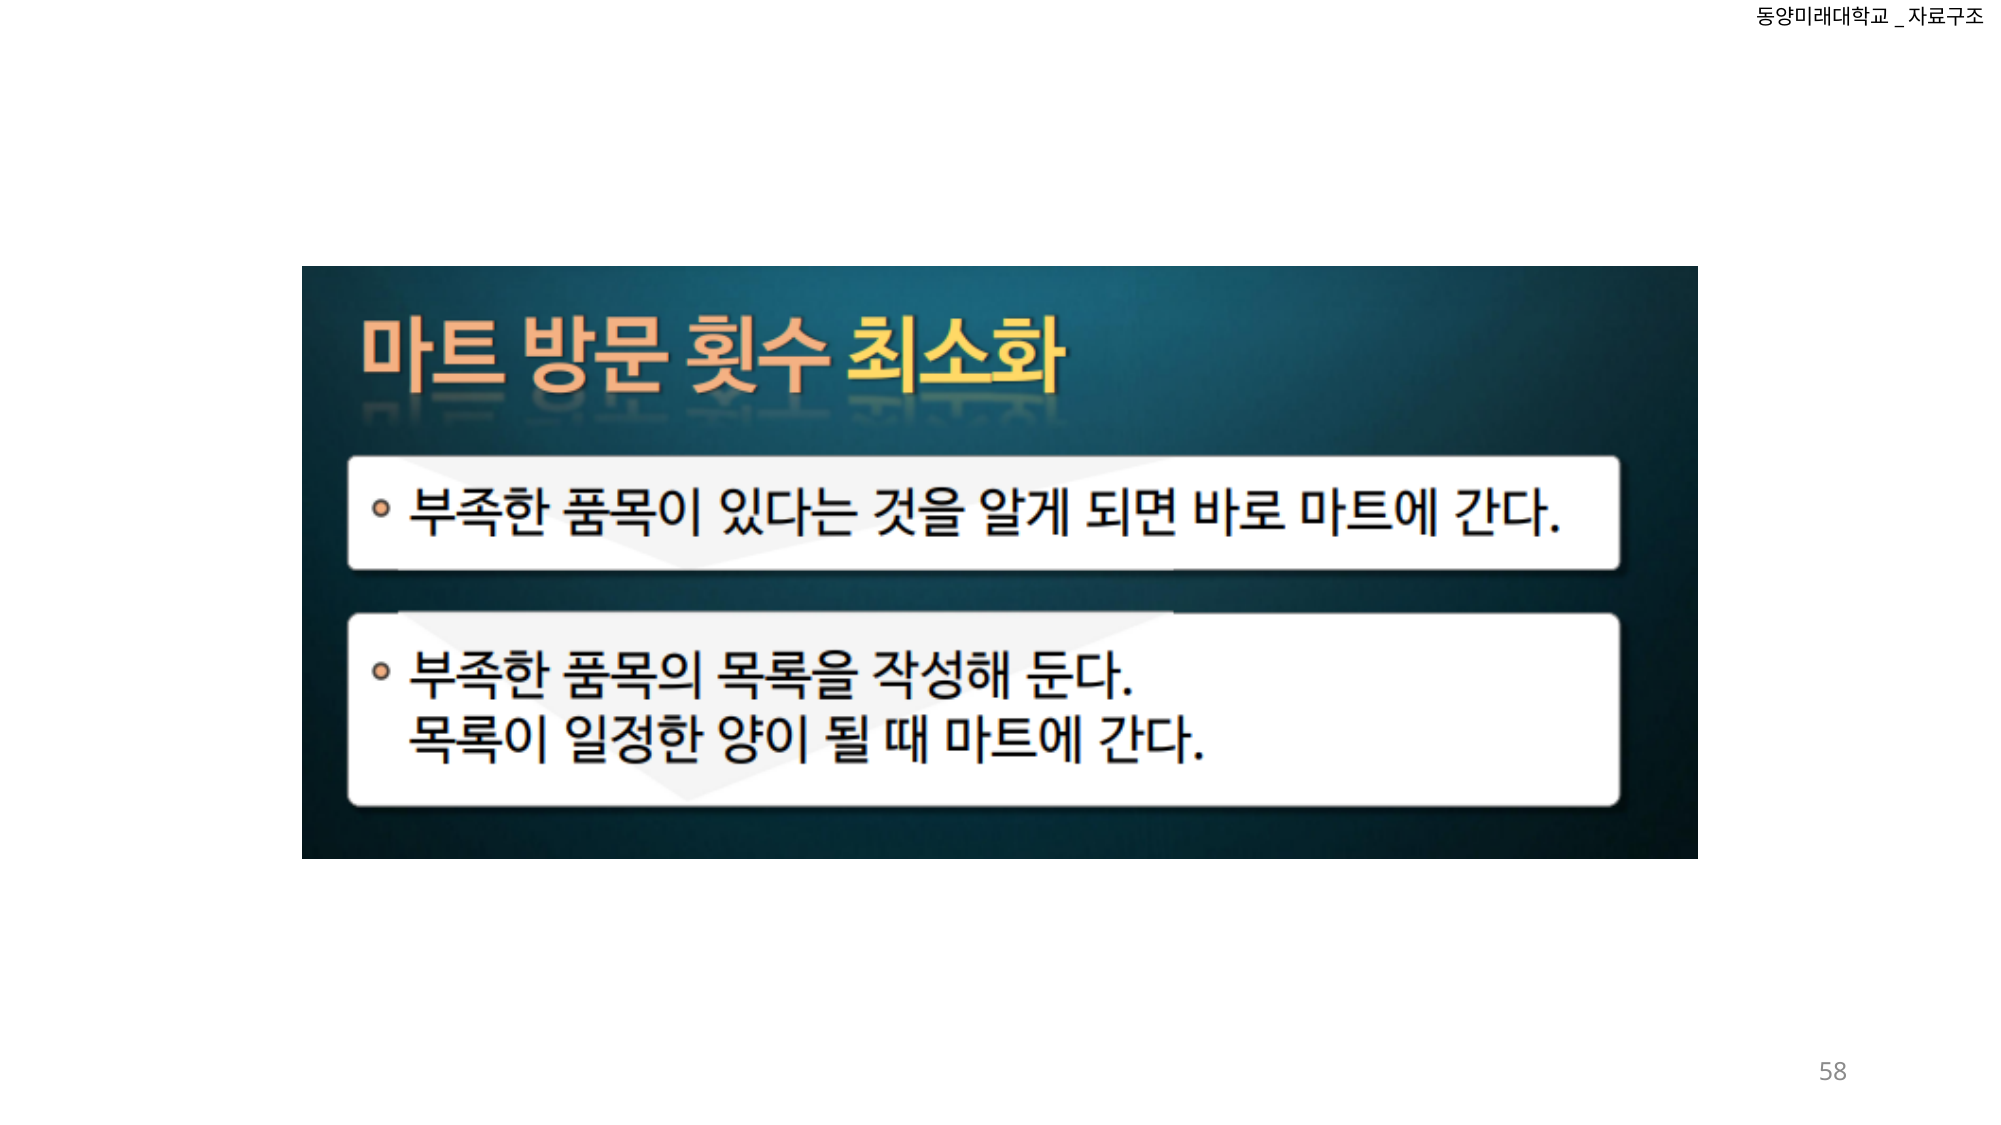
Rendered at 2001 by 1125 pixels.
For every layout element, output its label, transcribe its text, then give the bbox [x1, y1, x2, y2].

text_box 동양미래대학교_자료구조 [1474, 0, 2000, 120]
slide_number 58 [1412, 1042, 1863, 1103]
picture [302, 266, 1698, 859]
